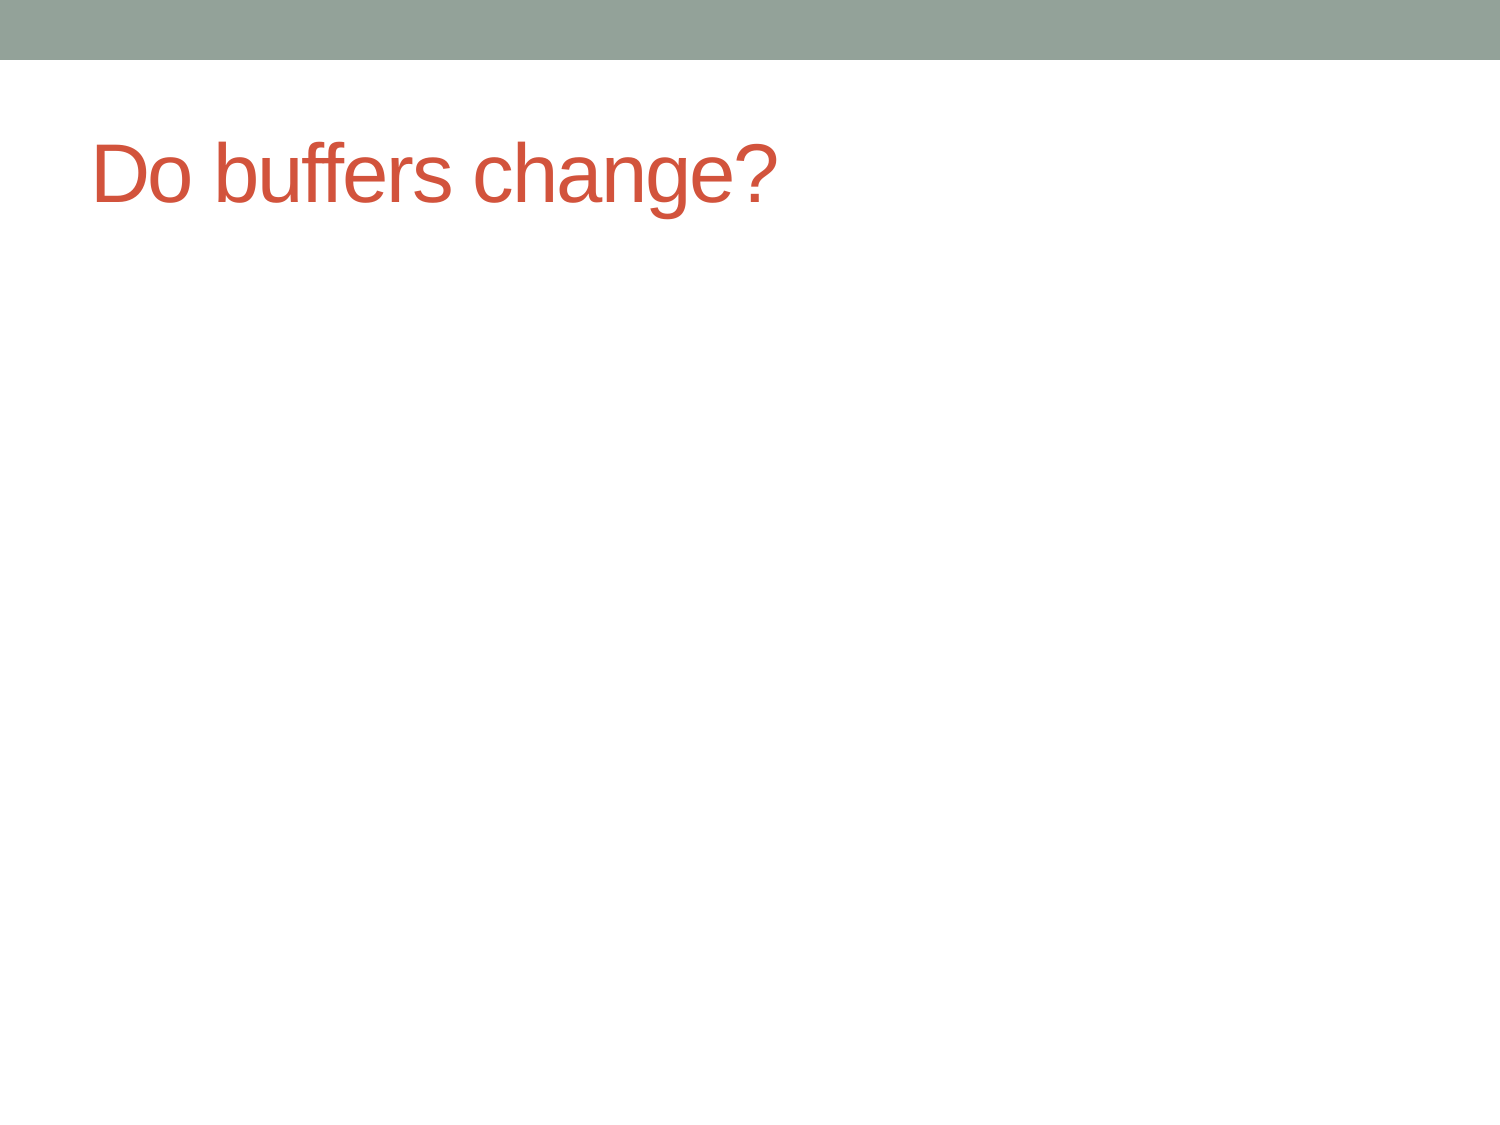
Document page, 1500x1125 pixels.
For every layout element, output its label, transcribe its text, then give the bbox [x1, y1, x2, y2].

title Do buffers change? [75, 87, 1425, 250]
